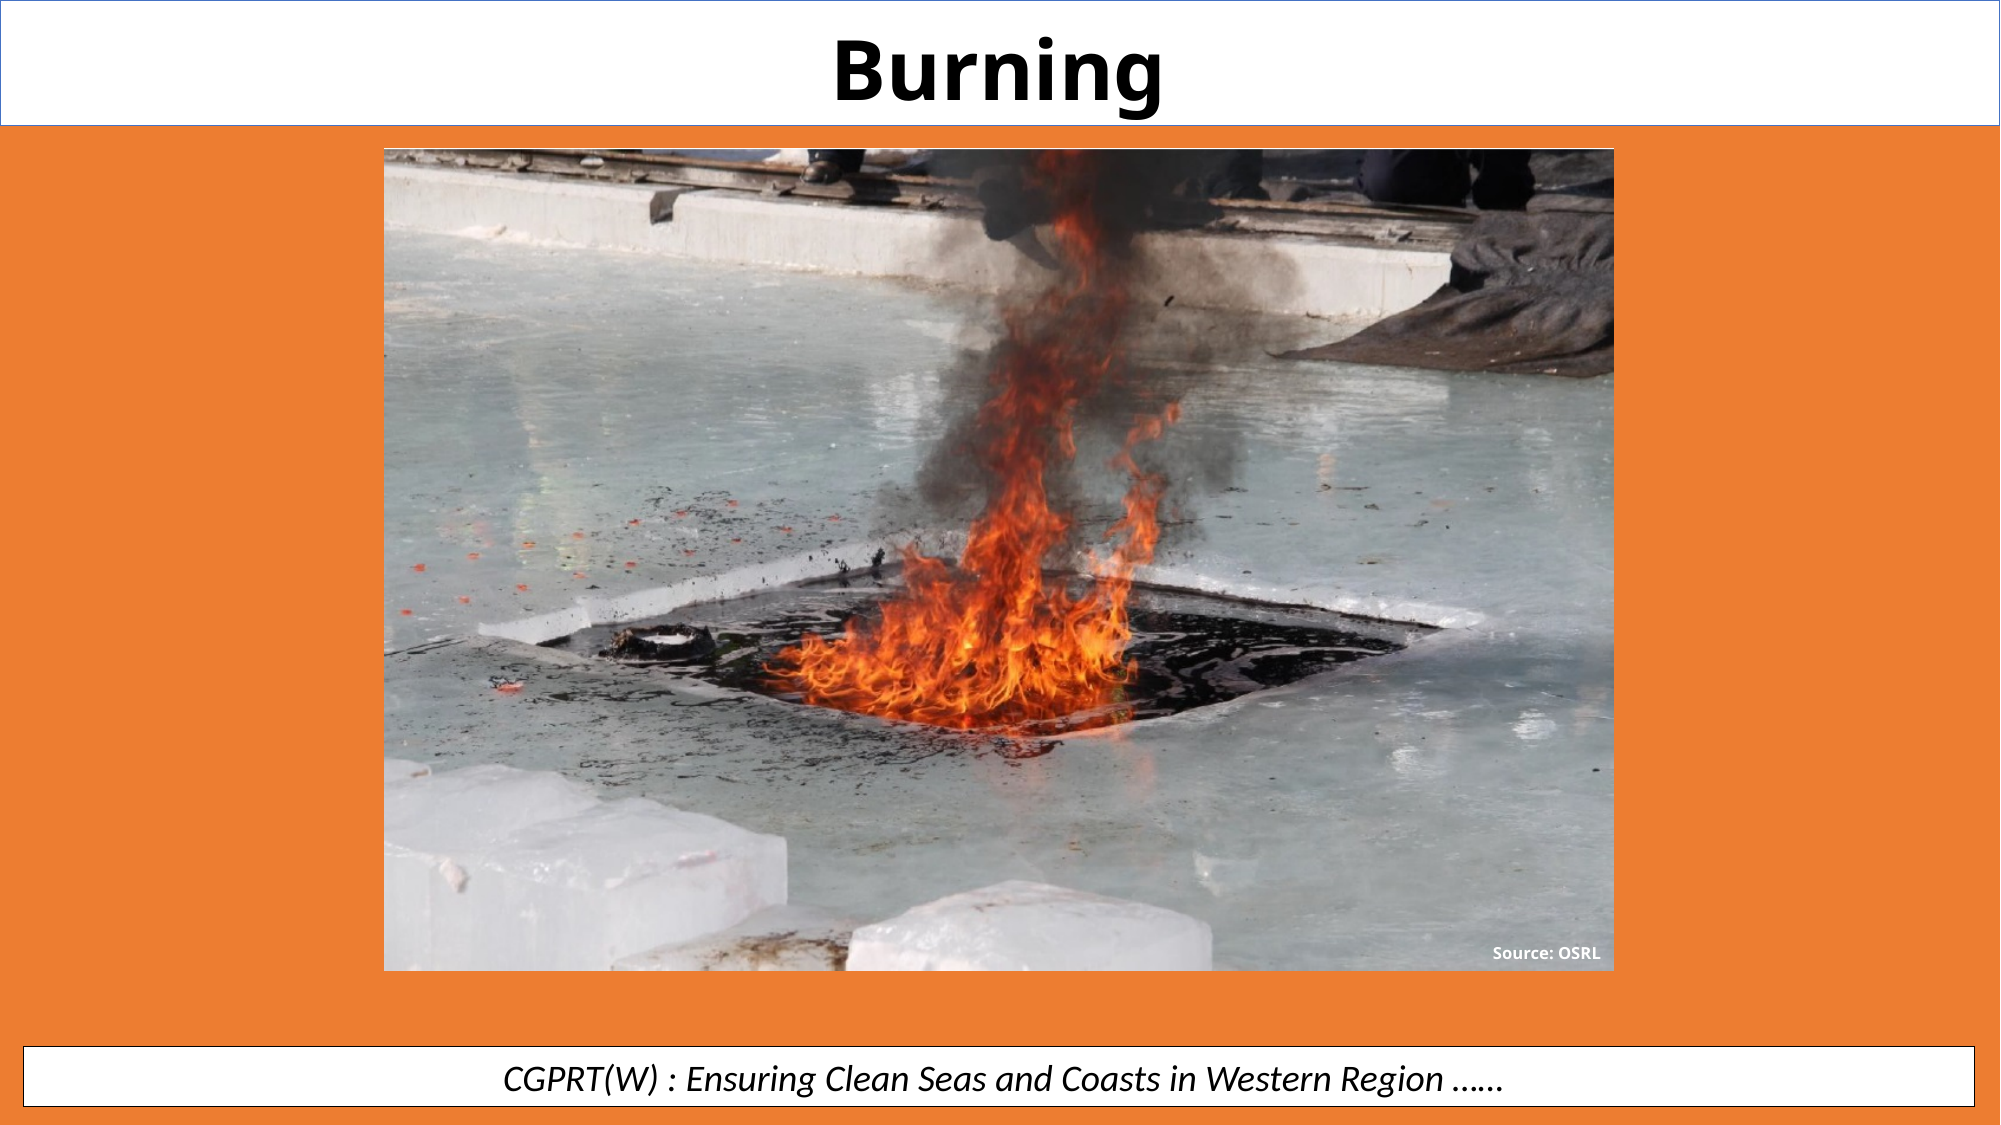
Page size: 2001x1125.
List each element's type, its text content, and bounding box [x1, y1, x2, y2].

picture [384, 148, 1614, 971]
text_box Burning [323, 21, 1674, 114]
text_box CGPRT(W) : Ensuring Clean Seas and Coasts in Western Region …… [23, 1046, 1975, 1107]
text_box [0, 0, 2000, 126]
